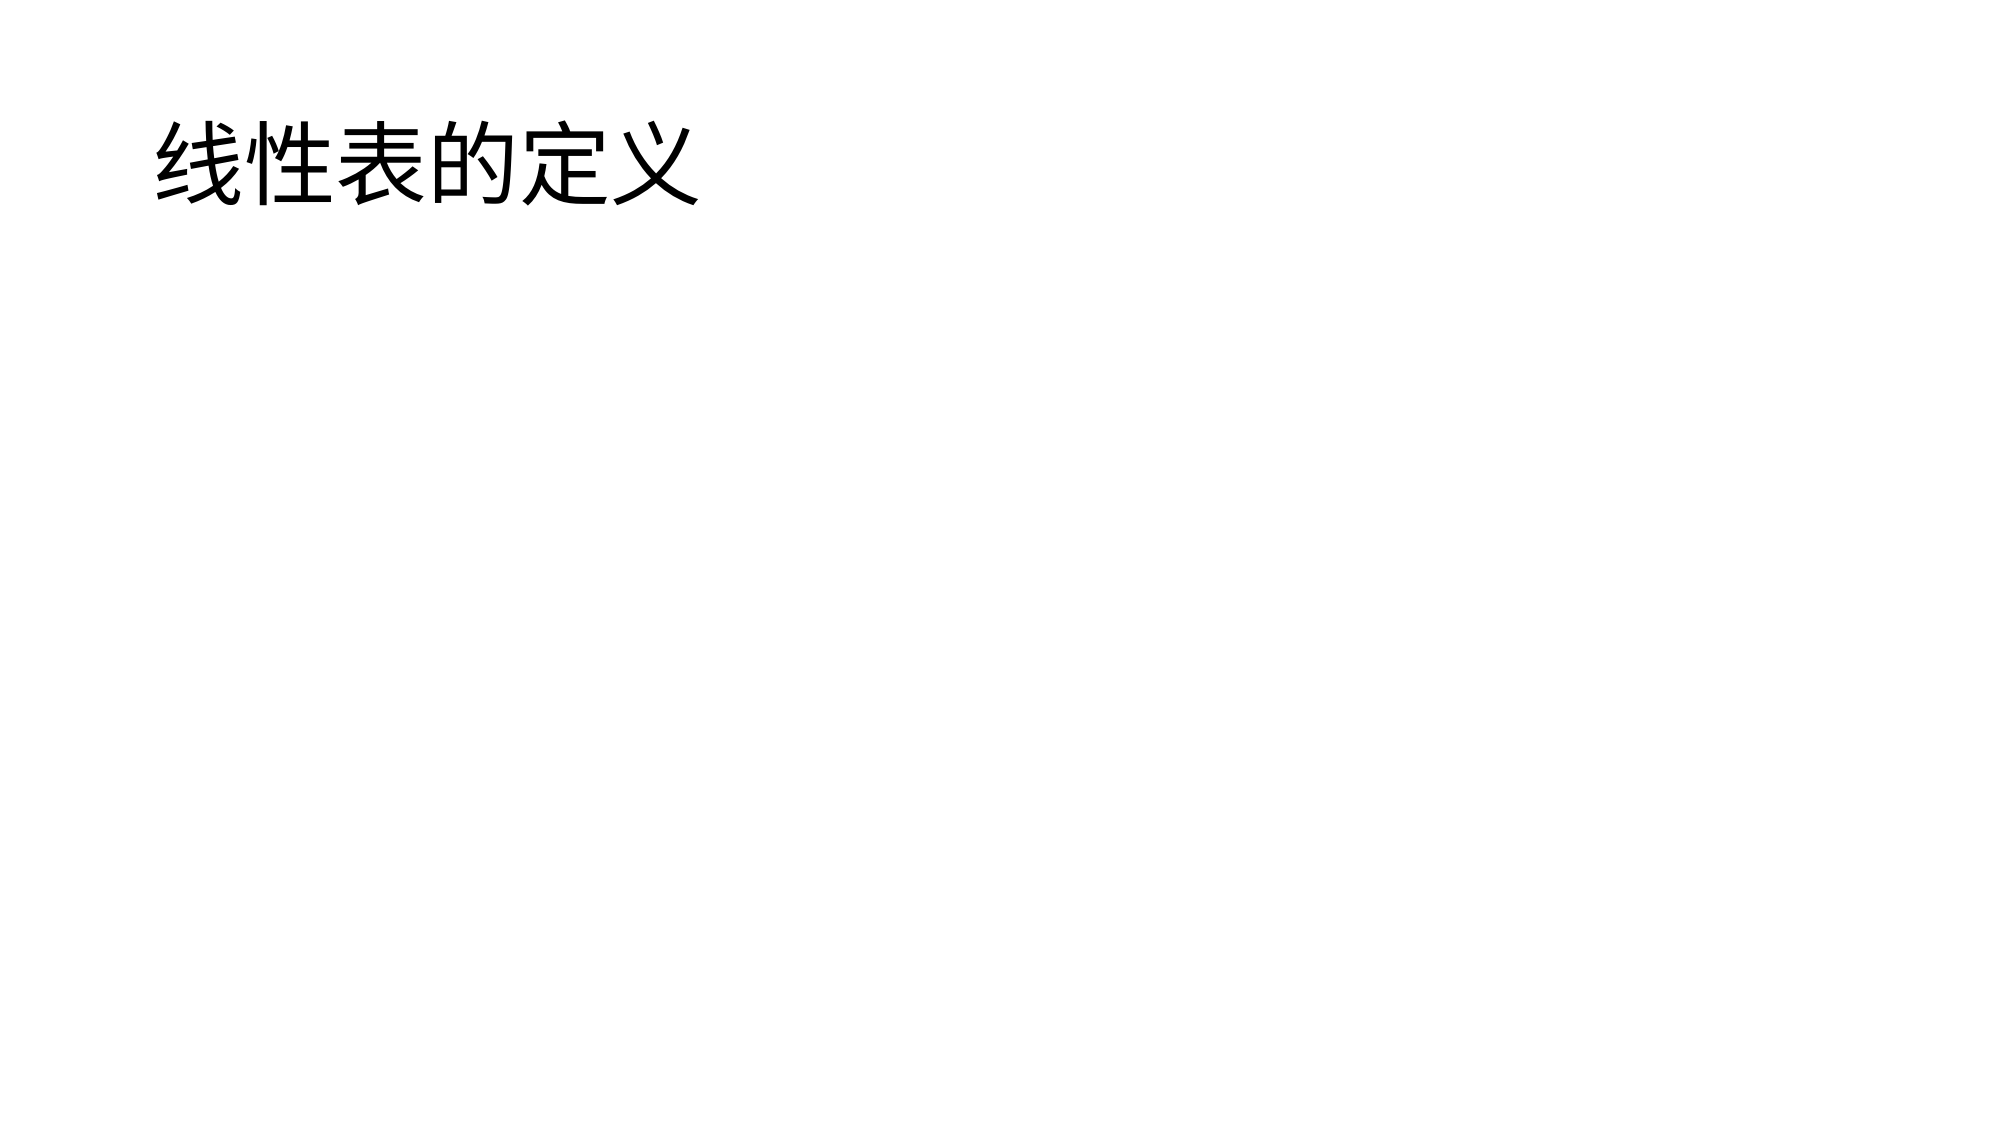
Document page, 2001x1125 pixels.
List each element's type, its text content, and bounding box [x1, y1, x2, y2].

title 线性表的定义 [137, 59, 1863, 278]
